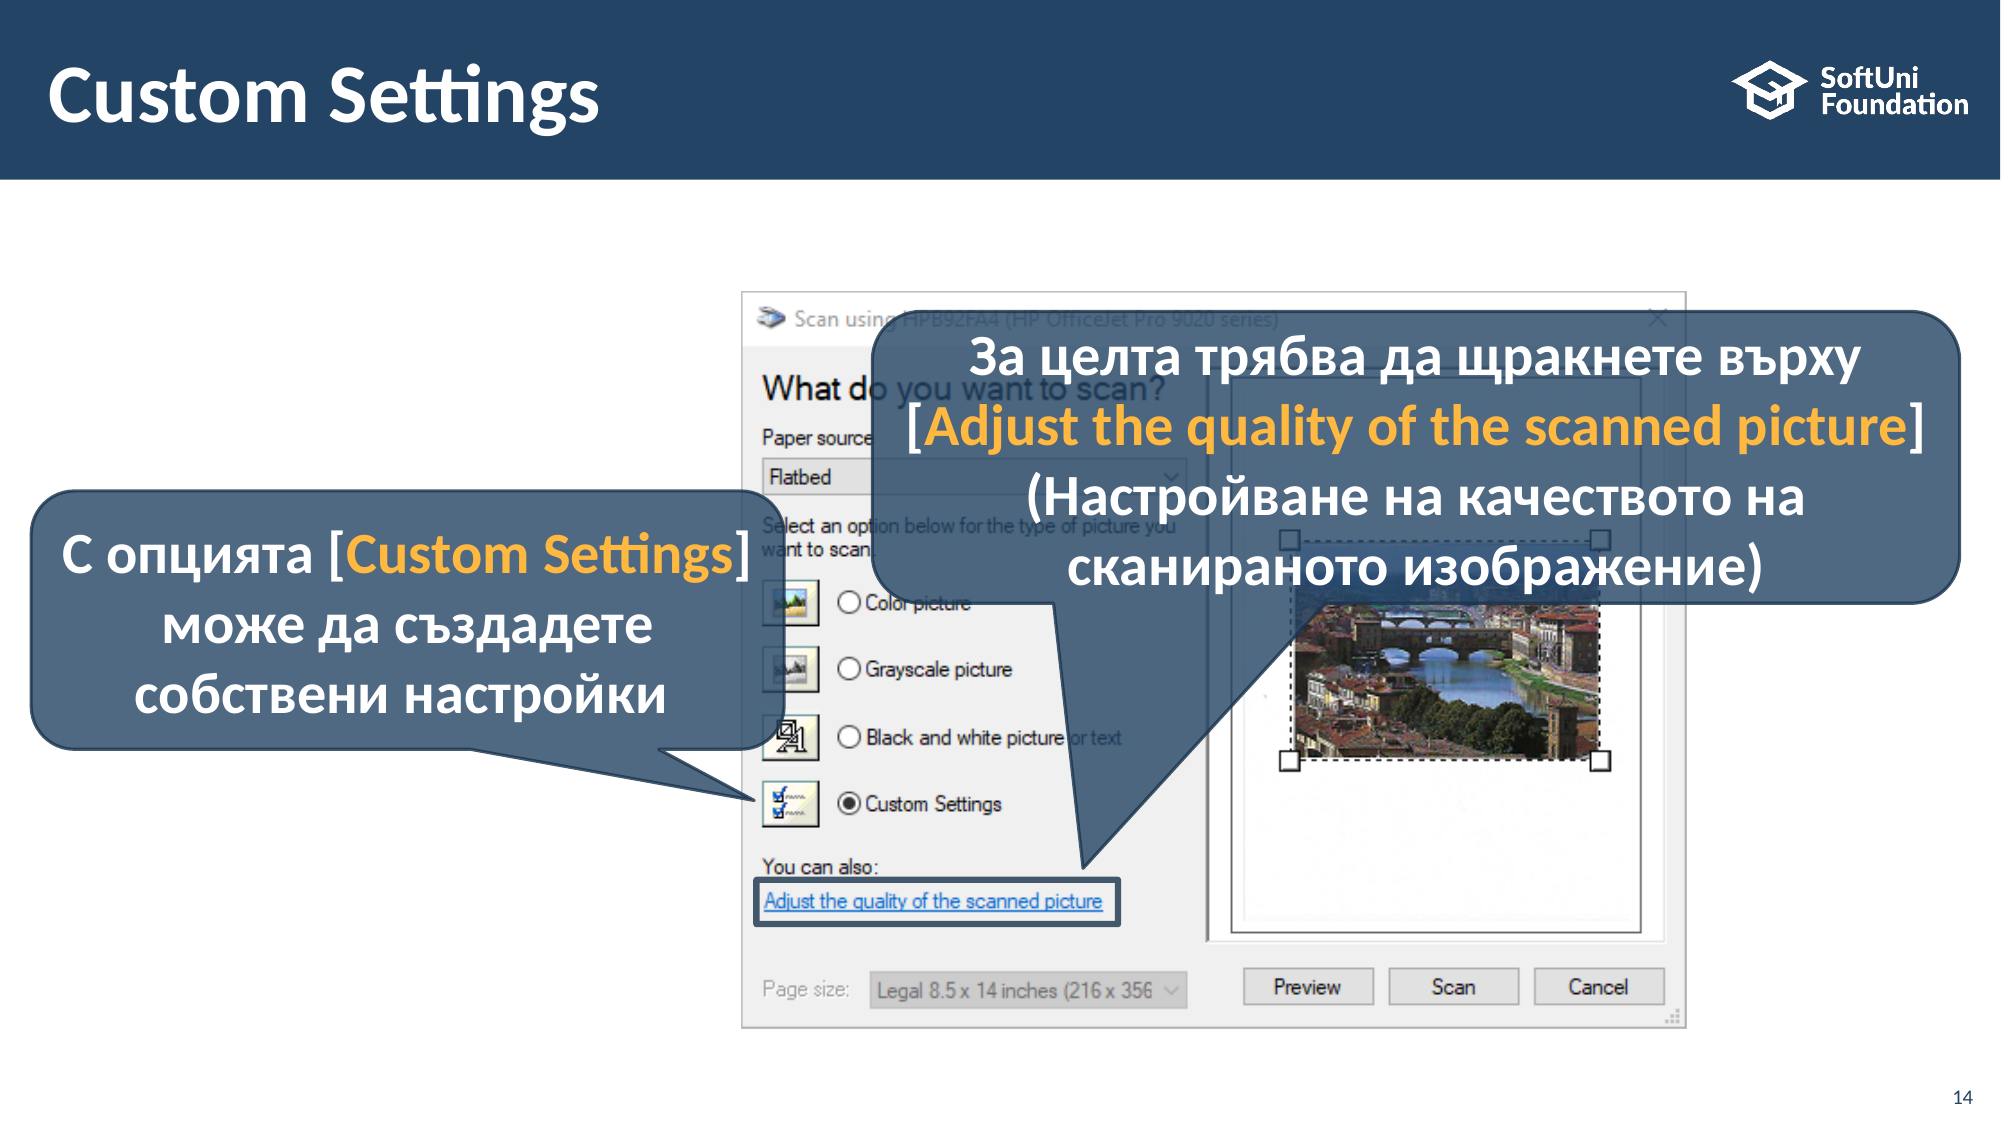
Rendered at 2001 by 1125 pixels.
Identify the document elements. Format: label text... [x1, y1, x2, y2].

picture [741, 291, 1687, 1030]
text_box За целта трябва да щракнете върху [Adjust the quality of the scanned picture] (Настройване на качеството на сканираното изображение) [1691, 309, 1962, 606]
text_box С опцията [Custom Settings] може да създадете собствени настройки [29, 488, 736, 800]
title Custom Settings [31, 16, 1716, 162]
picture [1731, 60, 1968, 120]
slide_number 14 [1927, 1067, 1989, 1117]
